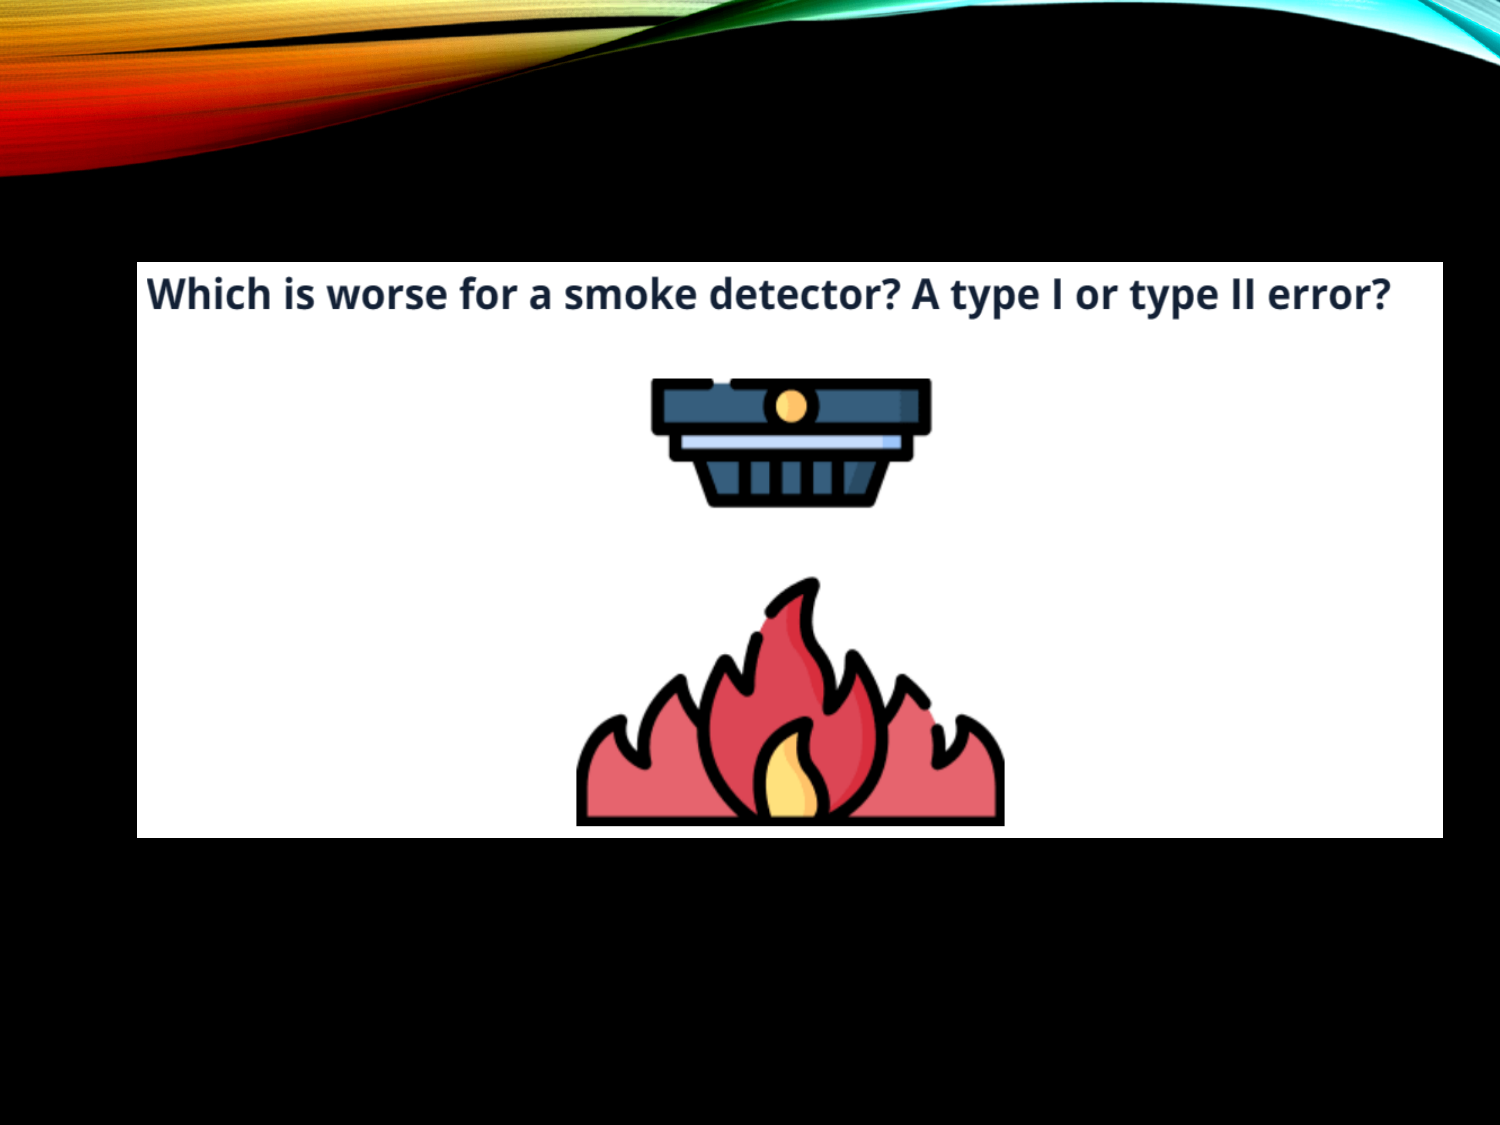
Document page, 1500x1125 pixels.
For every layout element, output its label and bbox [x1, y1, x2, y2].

list [137, 262, 1443, 838]
picture [0, 0, 1500, 178]
